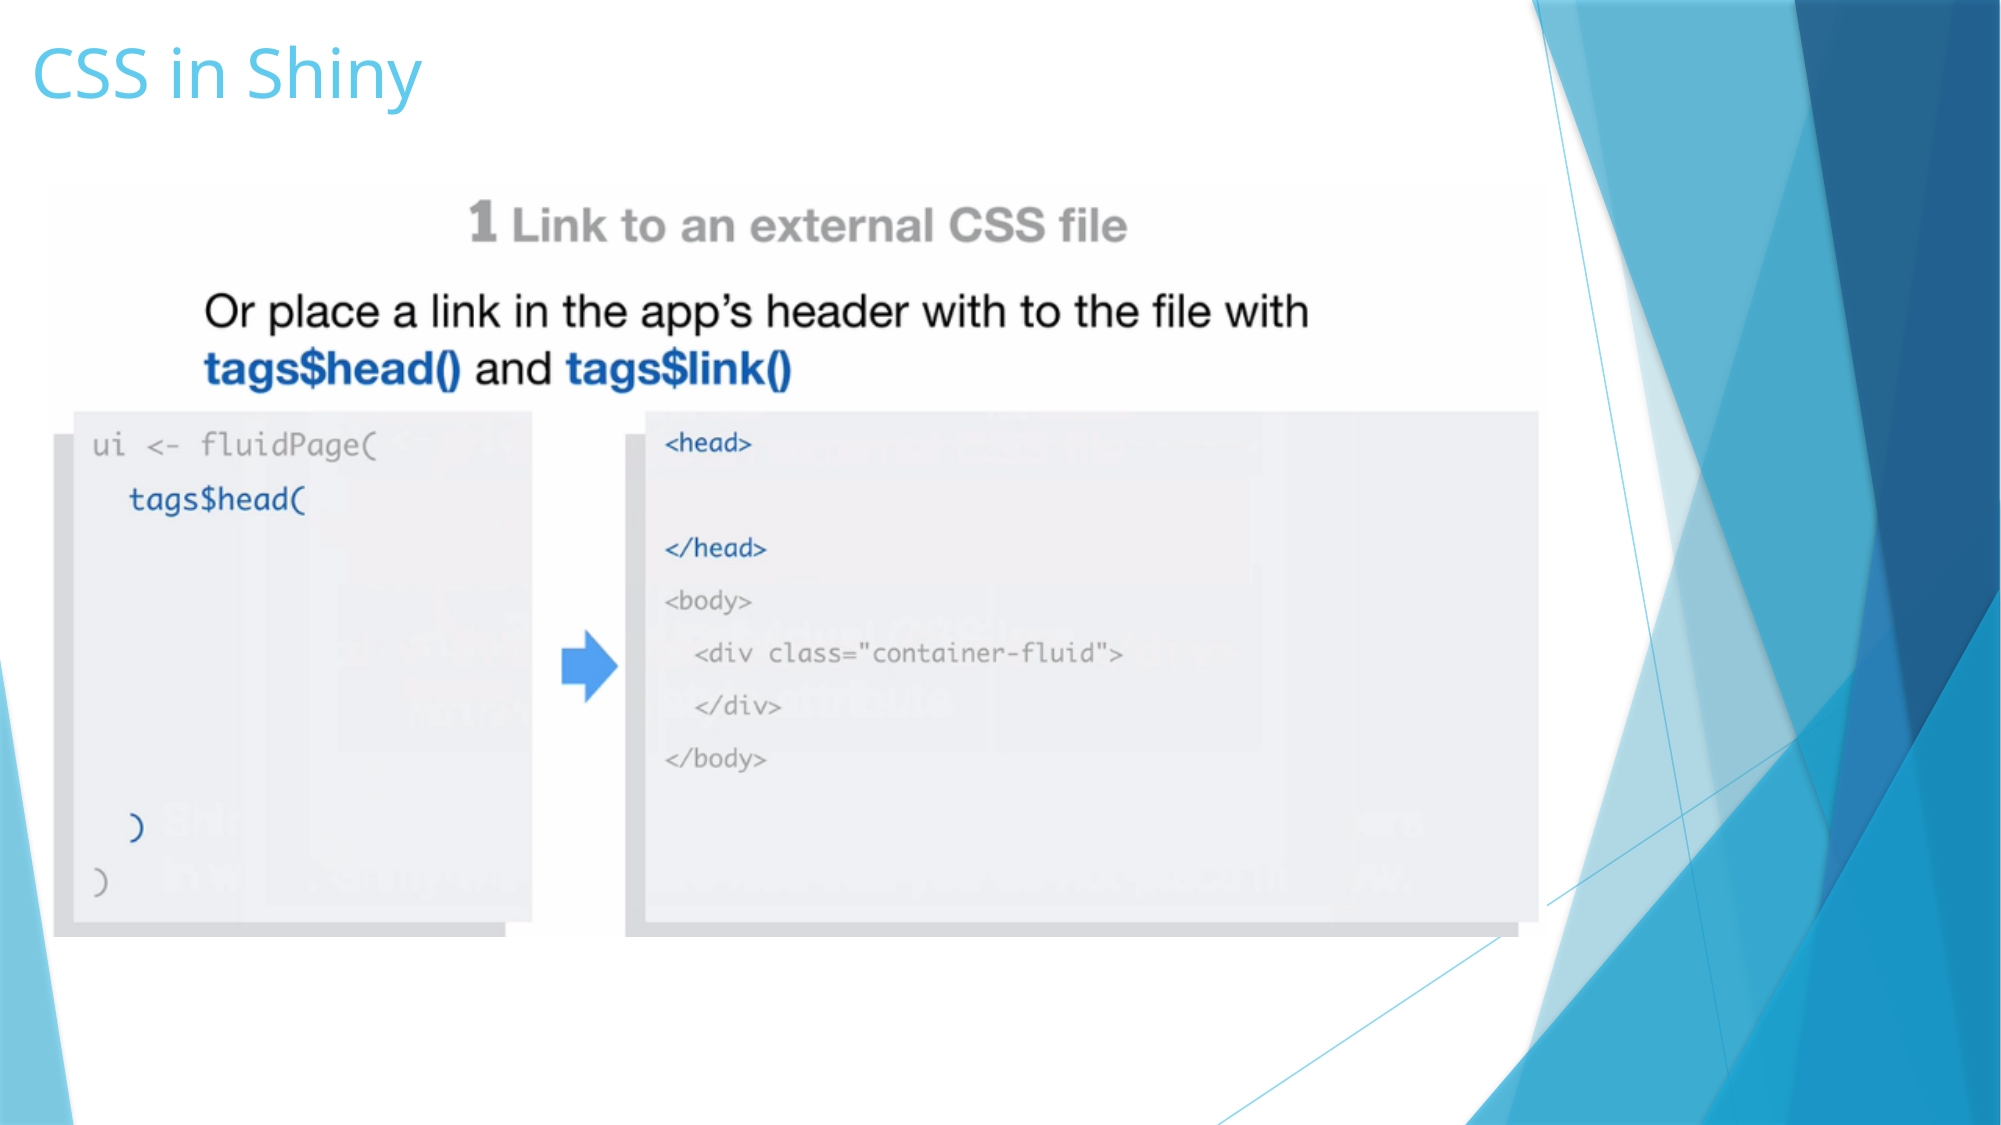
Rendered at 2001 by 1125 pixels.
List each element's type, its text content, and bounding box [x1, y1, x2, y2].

picture [47, 184, 1547, 937]
title CSS in Shiny [16, 21, 1427, 121]
